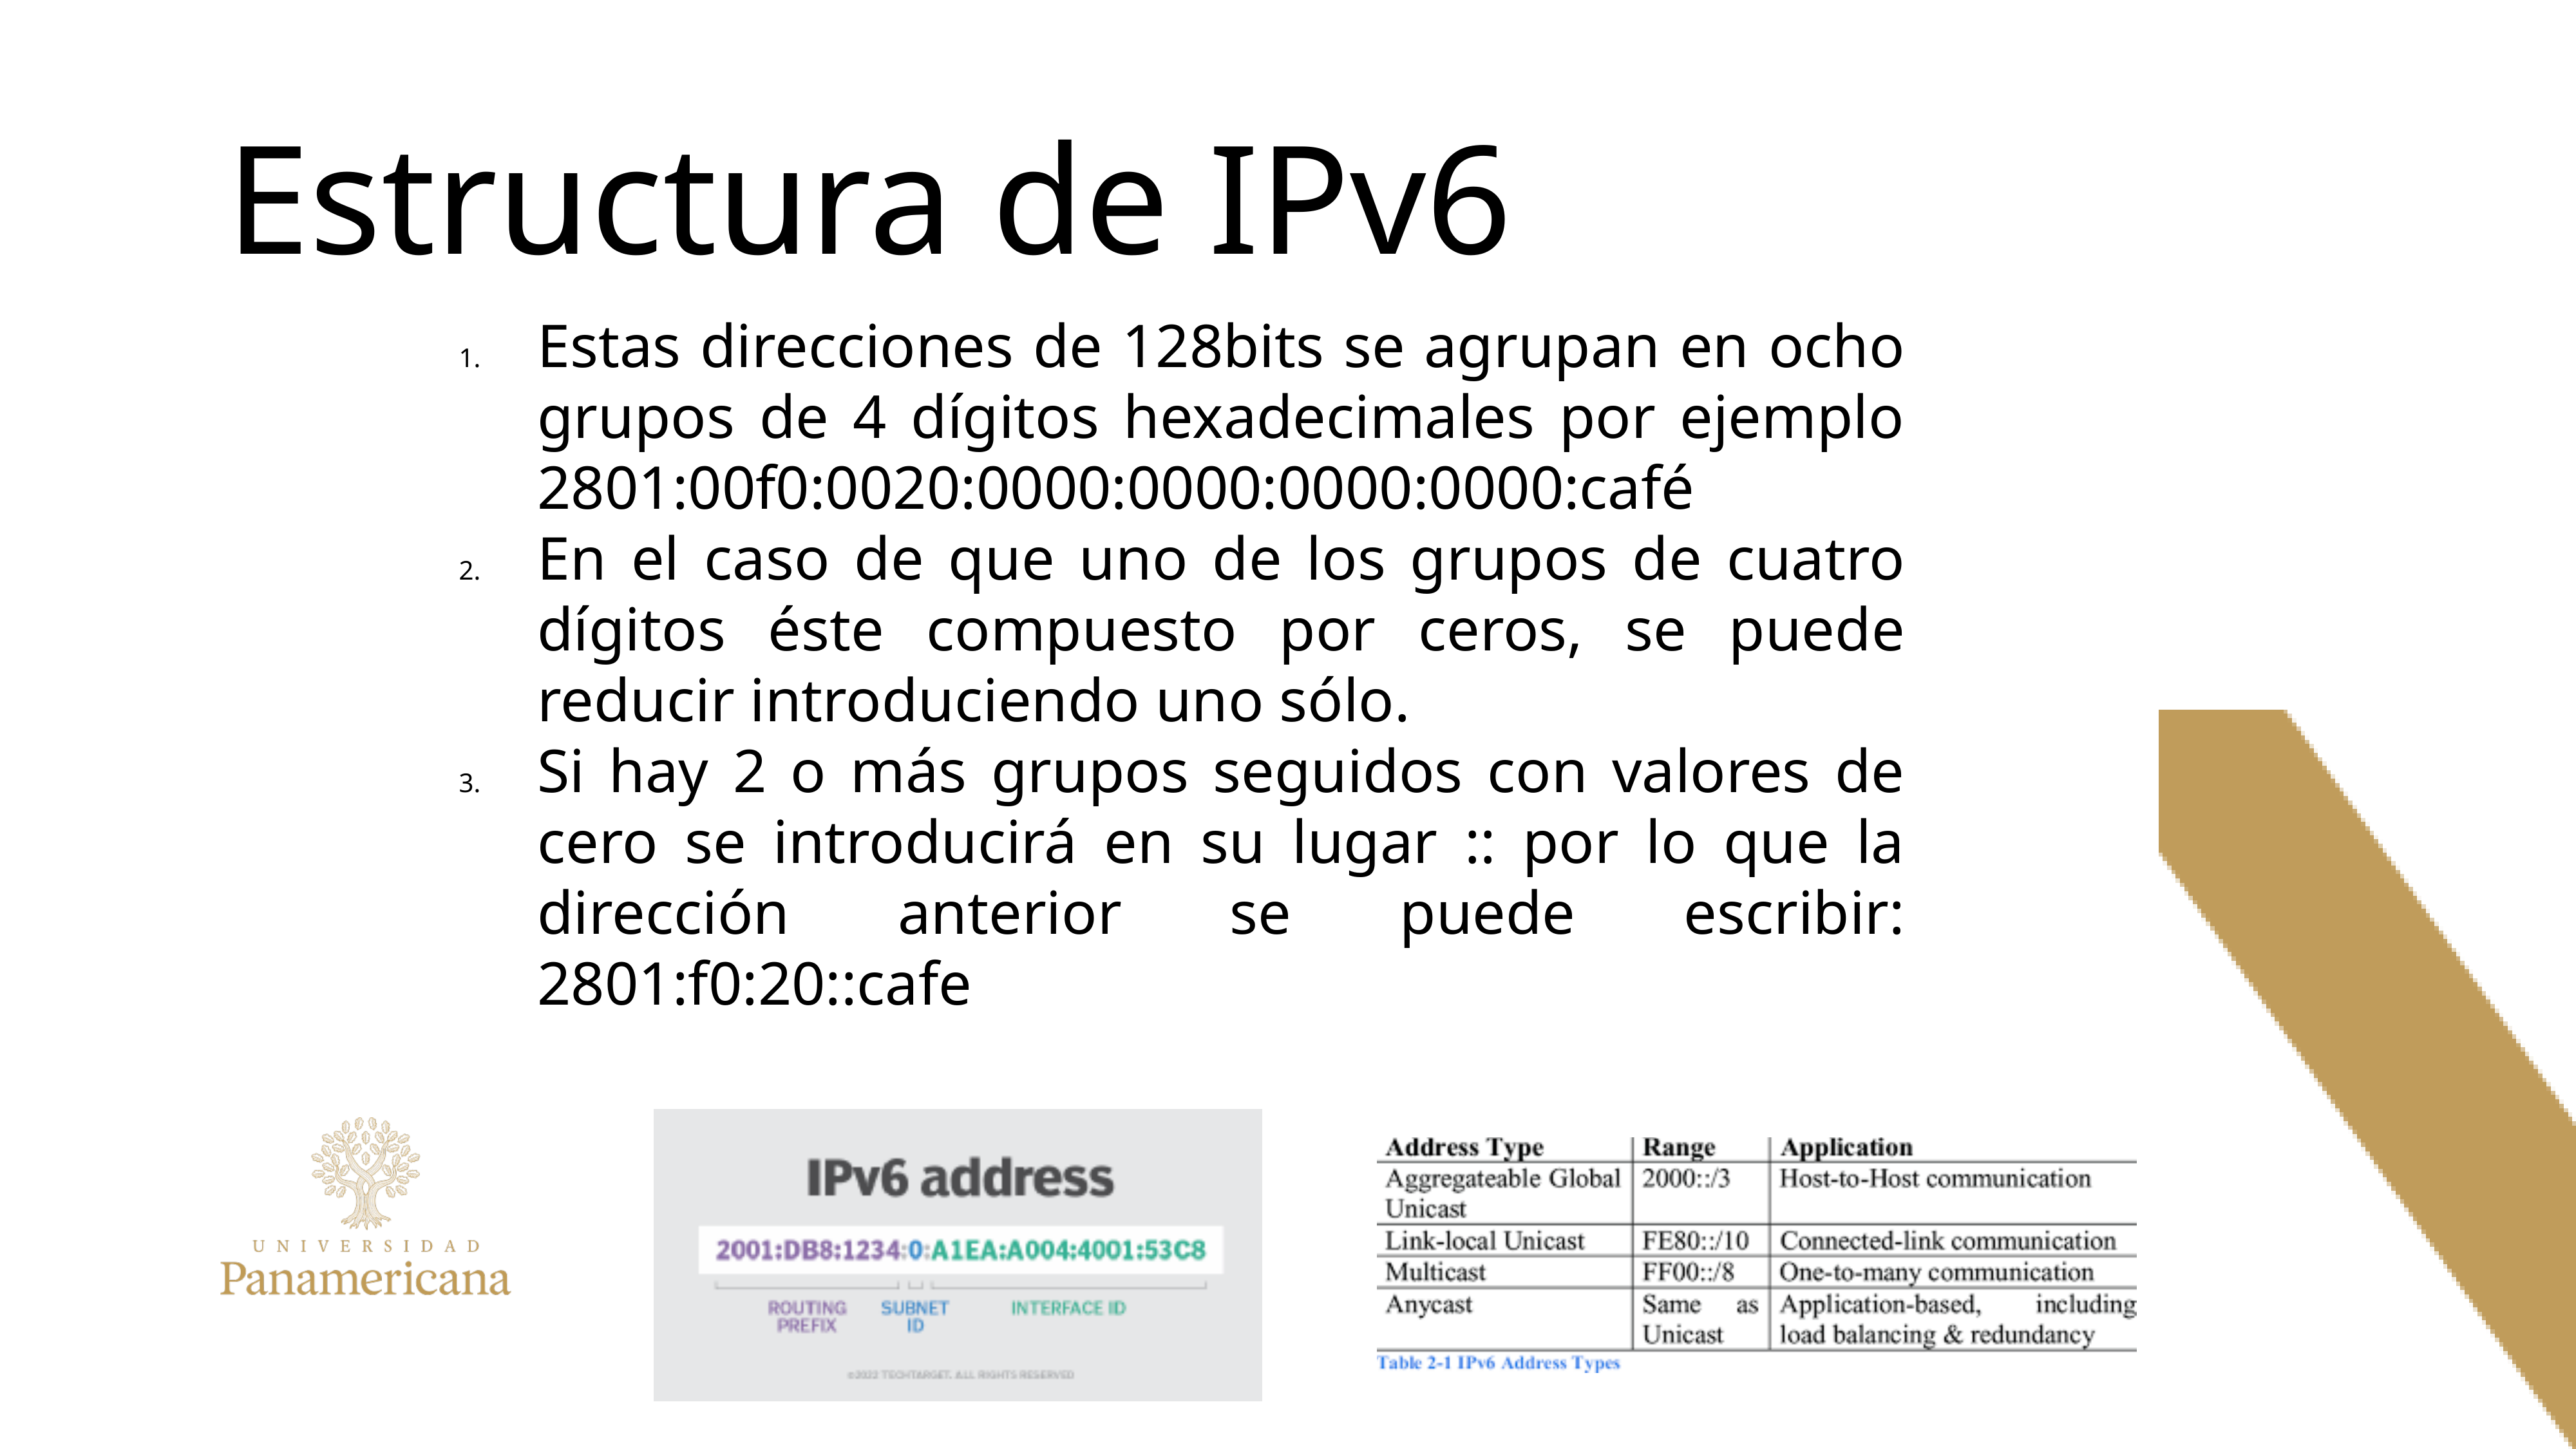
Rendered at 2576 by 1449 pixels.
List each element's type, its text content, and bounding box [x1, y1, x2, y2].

text_box Estas direcciones de 128bits se agrupan en ocho grupos de 4 dígitos hexadecimales por ejemplo 2801:00f0:0020:0000:0000:0000:0000:café En el caso de que uno de los grupos de cuatro dígitos éste compuesto por ceros, se puede reducir introduciendo uno sólo. Si hay 2 o más grupos seguidos con valores de cero se introducirá en su lugar :: por lo que la dirección anterior se puede escribir: 2801:f0:20::cafe [439, 298, 1926, 1255]
text_box Estructura de IPv6 [0, 73, 1739, 315]
picture [1377, 1137, 2137, 1373]
picture [654, 1109, 1262, 1401]
picture [2159, 710, 2576, 1449]
picture [220, 1117, 512, 1296]
